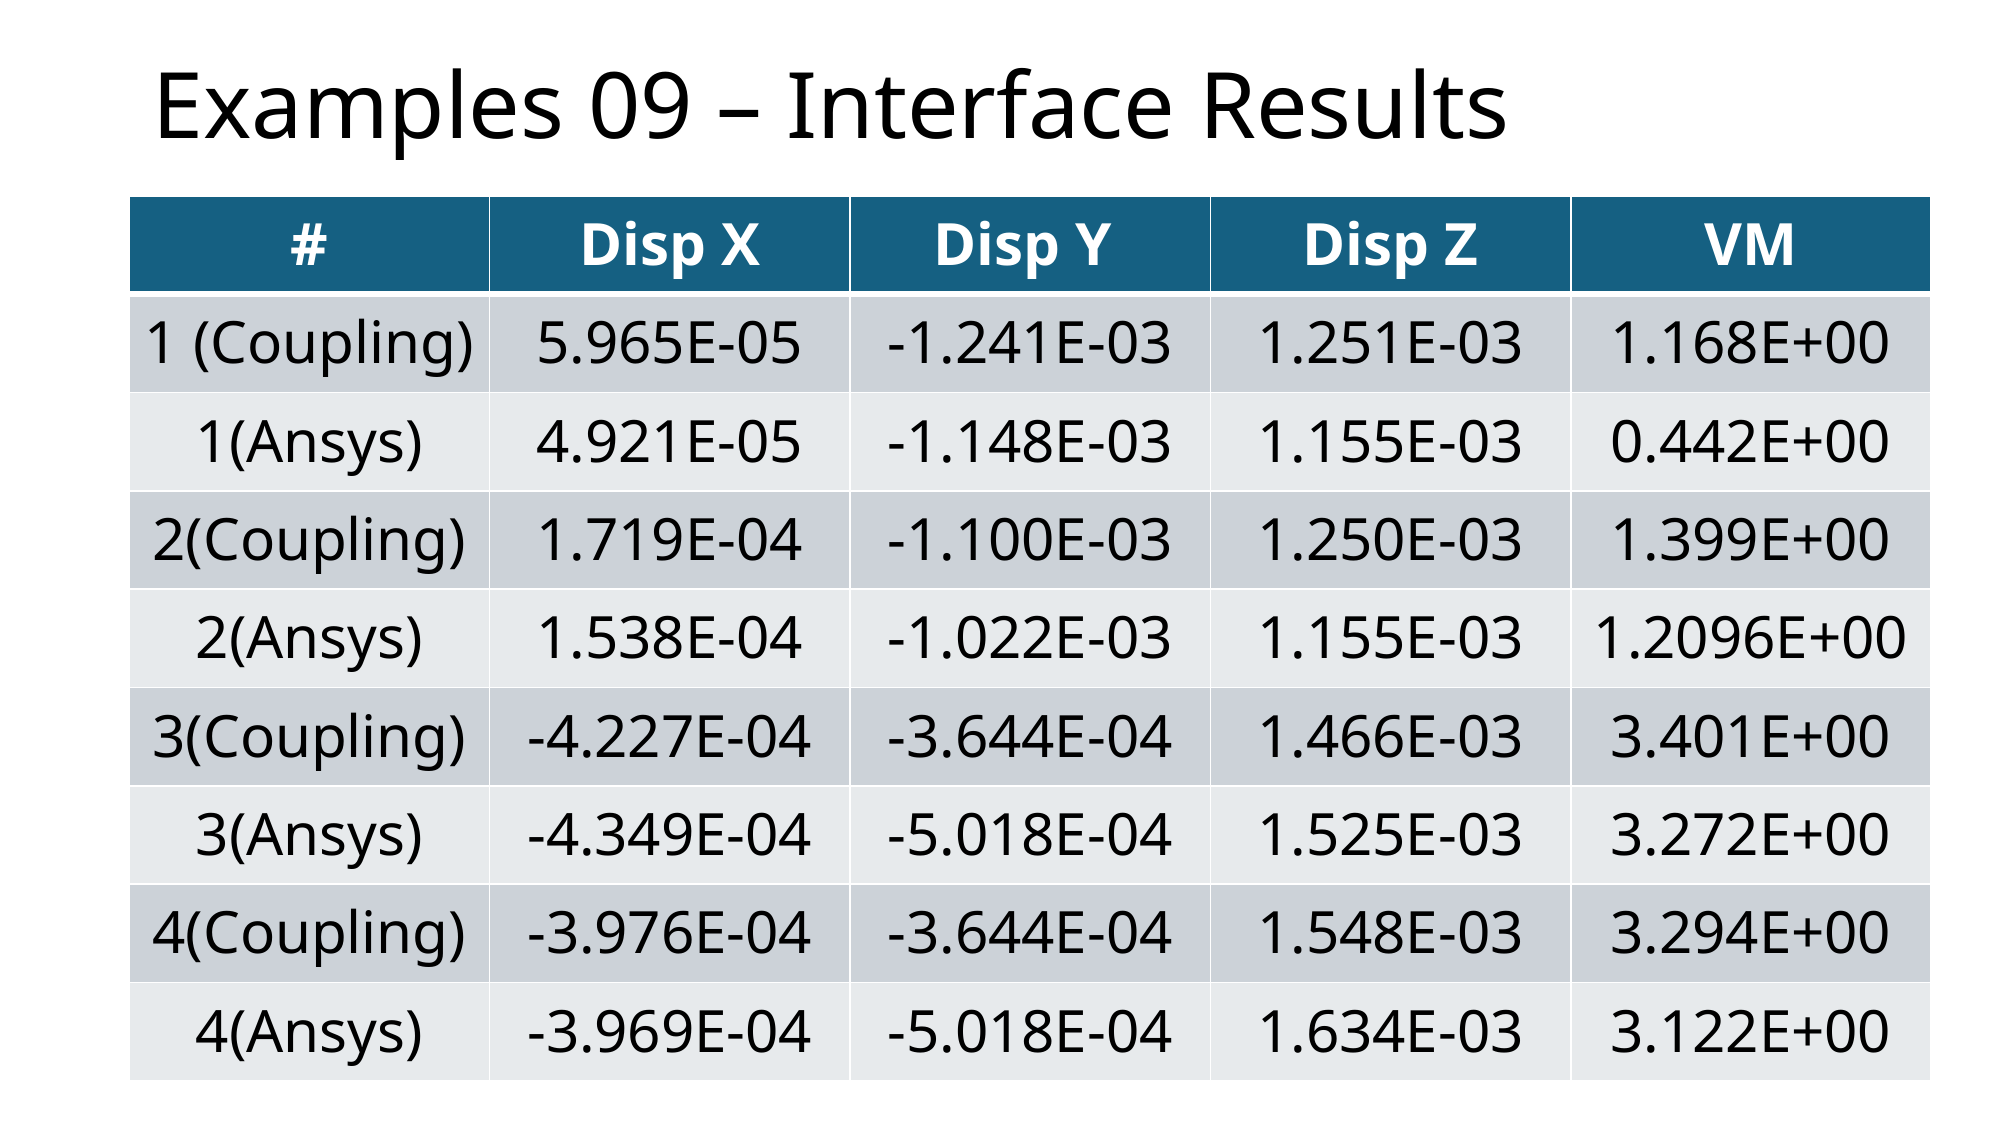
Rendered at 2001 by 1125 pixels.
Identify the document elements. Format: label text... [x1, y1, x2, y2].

table_cell -1.022E-03 [851, 590, 1210, 687]
table_cell 5.965E-05 [490, 297, 849, 392]
table_cell -4.227E-04 [490, 688, 849, 785]
table_cell -5.018E-04 [851, 983, 1210, 1080]
table_cell 1.168E+00 [1572, 297, 1930, 392]
table_cell -1.241E-03 [851, 297, 1210, 392]
table_cell 1.634E-03 [1211, 983, 1570, 1080]
table_cell 1 (Coupling) [130, 297, 489, 392]
table_cell 3.401E+00 [1572, 688, 1930, 785]
table_cell 1.525E-03 [1211, 787, 1570, 883]
title Examples 09 – Interface Results [137, 0, 1863, 218]
table_cell 1.250E-03 [1211, 492, 1570, 588]
table_cell -3.969E-04 [490, 983, 849, 1080]
table_cell 0.442E+00 [1572, 393, 1930, 490]
table_cell 1(Ansys) [130, 393, 489, 490]
table_cell -1.148E-03 [851, 393, 1210, 490]
table_cell 2(Coupling) [130, 492, 489, 588]
table_cell 3(Coupling) [130, 688, 489, 785]
table_cell -1.100E-03 [851, 492, 1210, 588]
table_cell 3.294E+00 [1572, 885, 1930, 982]
table_cell 4(Ansys) [130, 983, 489, 1080]
table_cell 3.272E+00 [1572, 787, 1930, 883]
table_header Disp X [490, 218, 849, 291]
table_header Disp Y [851, 218, 1210, 291]
table_cell -3.644E-04 [851, 885, 1210, 982]
table_header # [130, 197, 489, 291]
table_header Disp Z [1211, 218, 1570, 291]
table_cell 4.921E-05 [490, 393, 849, 490]
table_cell 1.2096E+00 [1572, 590, 1930, 687]
table_cell 1.538E-04 [490, 590, 849, 687]
table_cell 1.155E-03 [1211, 590, 1570, 687]
table_cell -3.644E-04 [851, 688, 1210, 785]
table_cell 4(Coupling) [130, 885, 489, 982]
table_cell -4.349E-04 [490, 787, 849, 883]
table_cell 3.122E+00 [1572, 983, 1930, 1080]
table_cell 1.399E+00 [1572, 492, 1930, 588]
table_cell 1.251E-03 [1211, 297, 1570, 392]
table_cell 3(Ansys) [130, 787, 489, 883]
table_cell 1.548E-03 [1211, 885, 1570, 982]
table_cell -3.976E-04 [490, 885, 849, 982]
table_cell 1.719E-04 [490, 492, 849, 588]
table_cell 1.155E-03 [1211, 393, 1570, 490]
table_cell 1.466E-03 [1211, 688, 1570, 785]
table_cell -5.018E-04 [851, 787, 1210, 883]
table_header VM [1572, 197, 1930, 291]
table_cell 2(Ansys) [130, 590, 489, 687]
